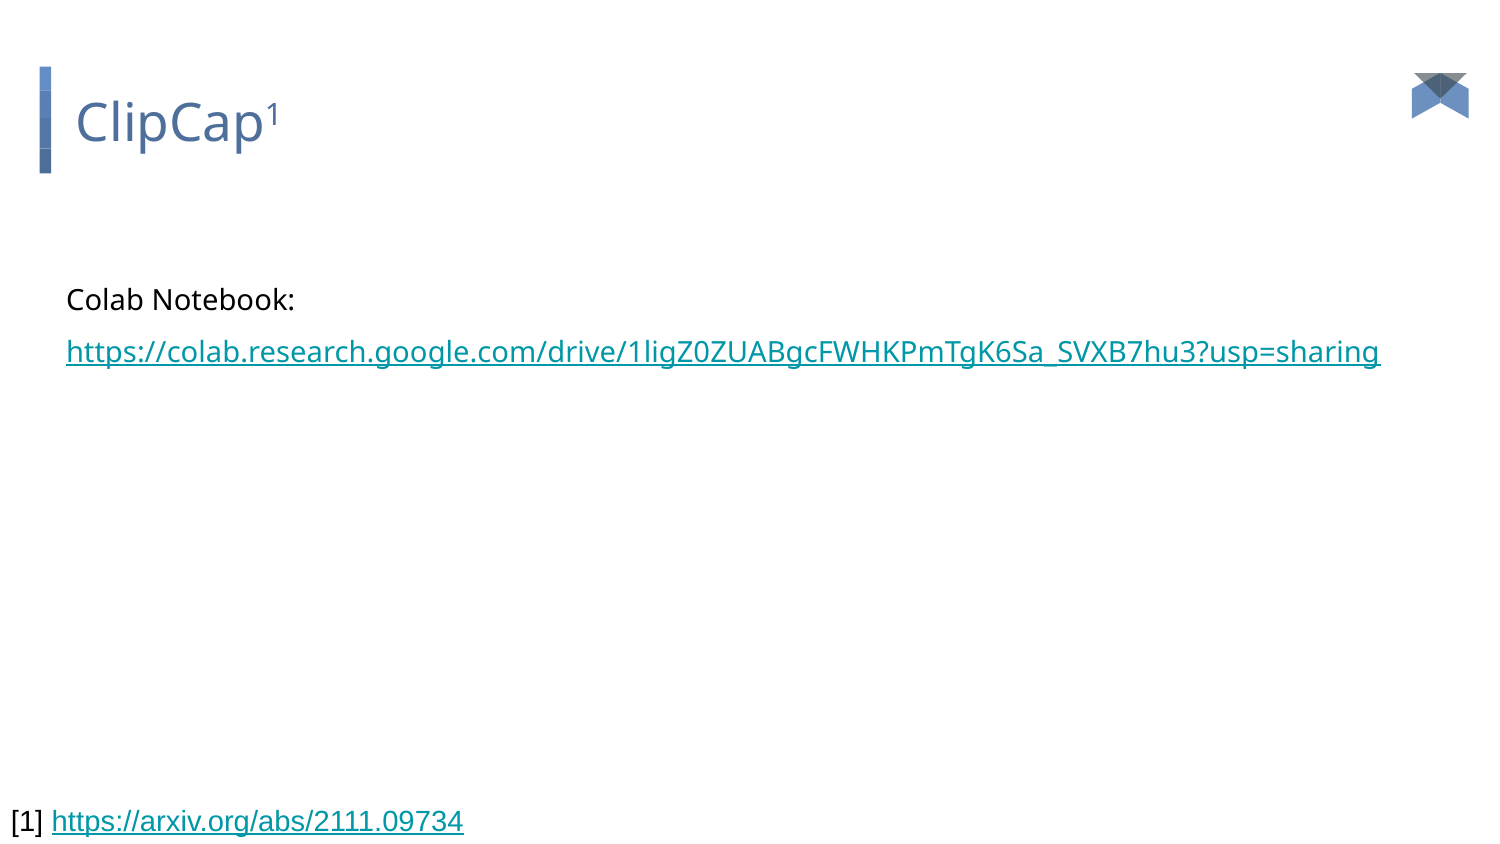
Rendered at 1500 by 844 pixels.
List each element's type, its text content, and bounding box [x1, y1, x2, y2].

text_box [1] https://arxiv.org/abs/2111.09734 [0, 787, 875, 844]
text_box Colab Notebook: https://colab.research.google.com/drive/1ligZ0ZUABgcFWHKPmTgK6Sa_SVXB7hu3?usp=sharing [51, 251, 1449, 818]
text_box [1417, 67, 1464, 125]
title ClipCap1 [60, 72, 1449, 167]
